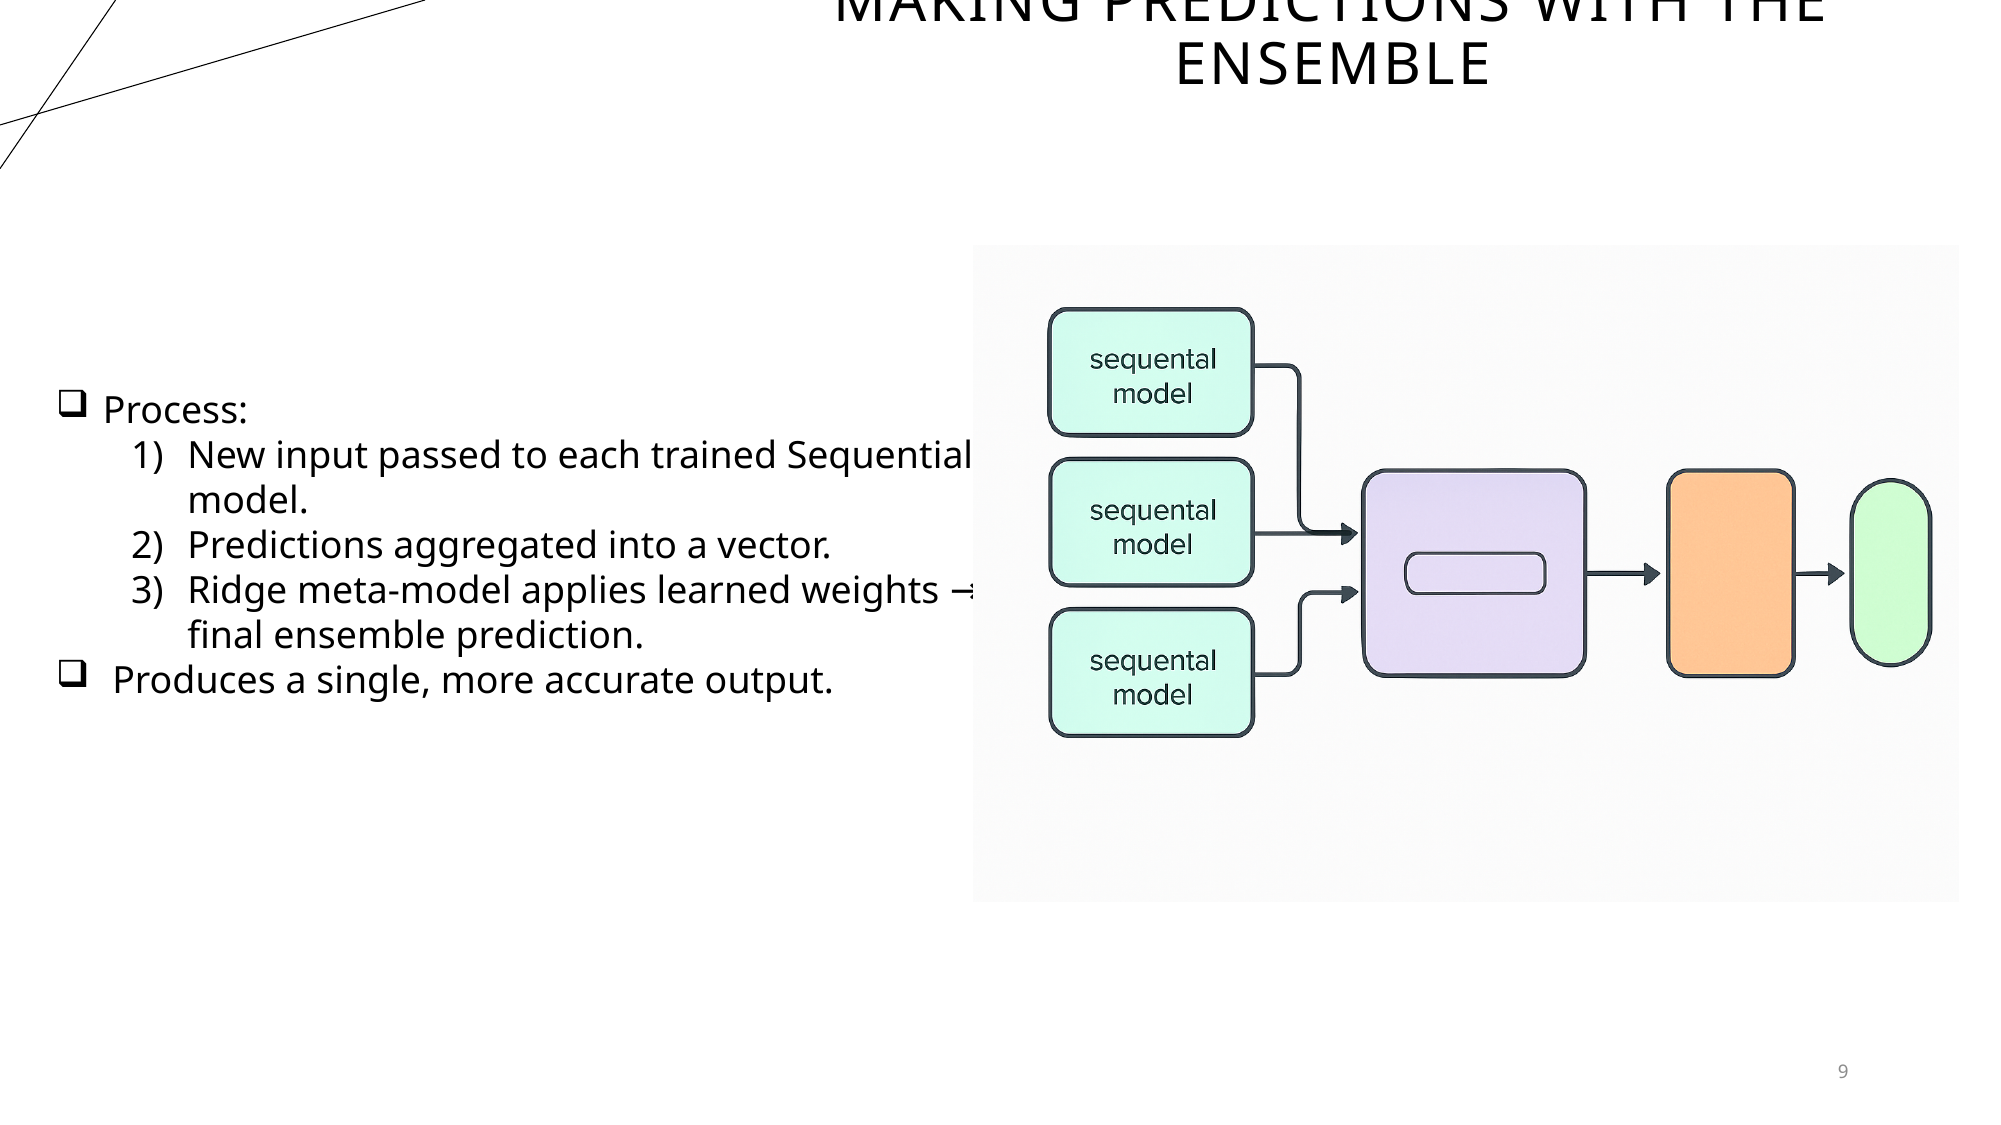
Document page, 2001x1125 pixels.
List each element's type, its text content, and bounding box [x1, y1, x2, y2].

picture [973, 245, 1959, 902]
text_box Process: New input passed to each trained Sequential model. Predictions aggregated into a vector. Ridge meta-model applies learned weights → final ensemble prediction. Produces a single, more accurate output. [41, 378, 973, 709]
slide_number 9 [1701, 1042, 1864, 1103]
title Making Predictions with the Ensemble [686, 22, 1979, 105]
